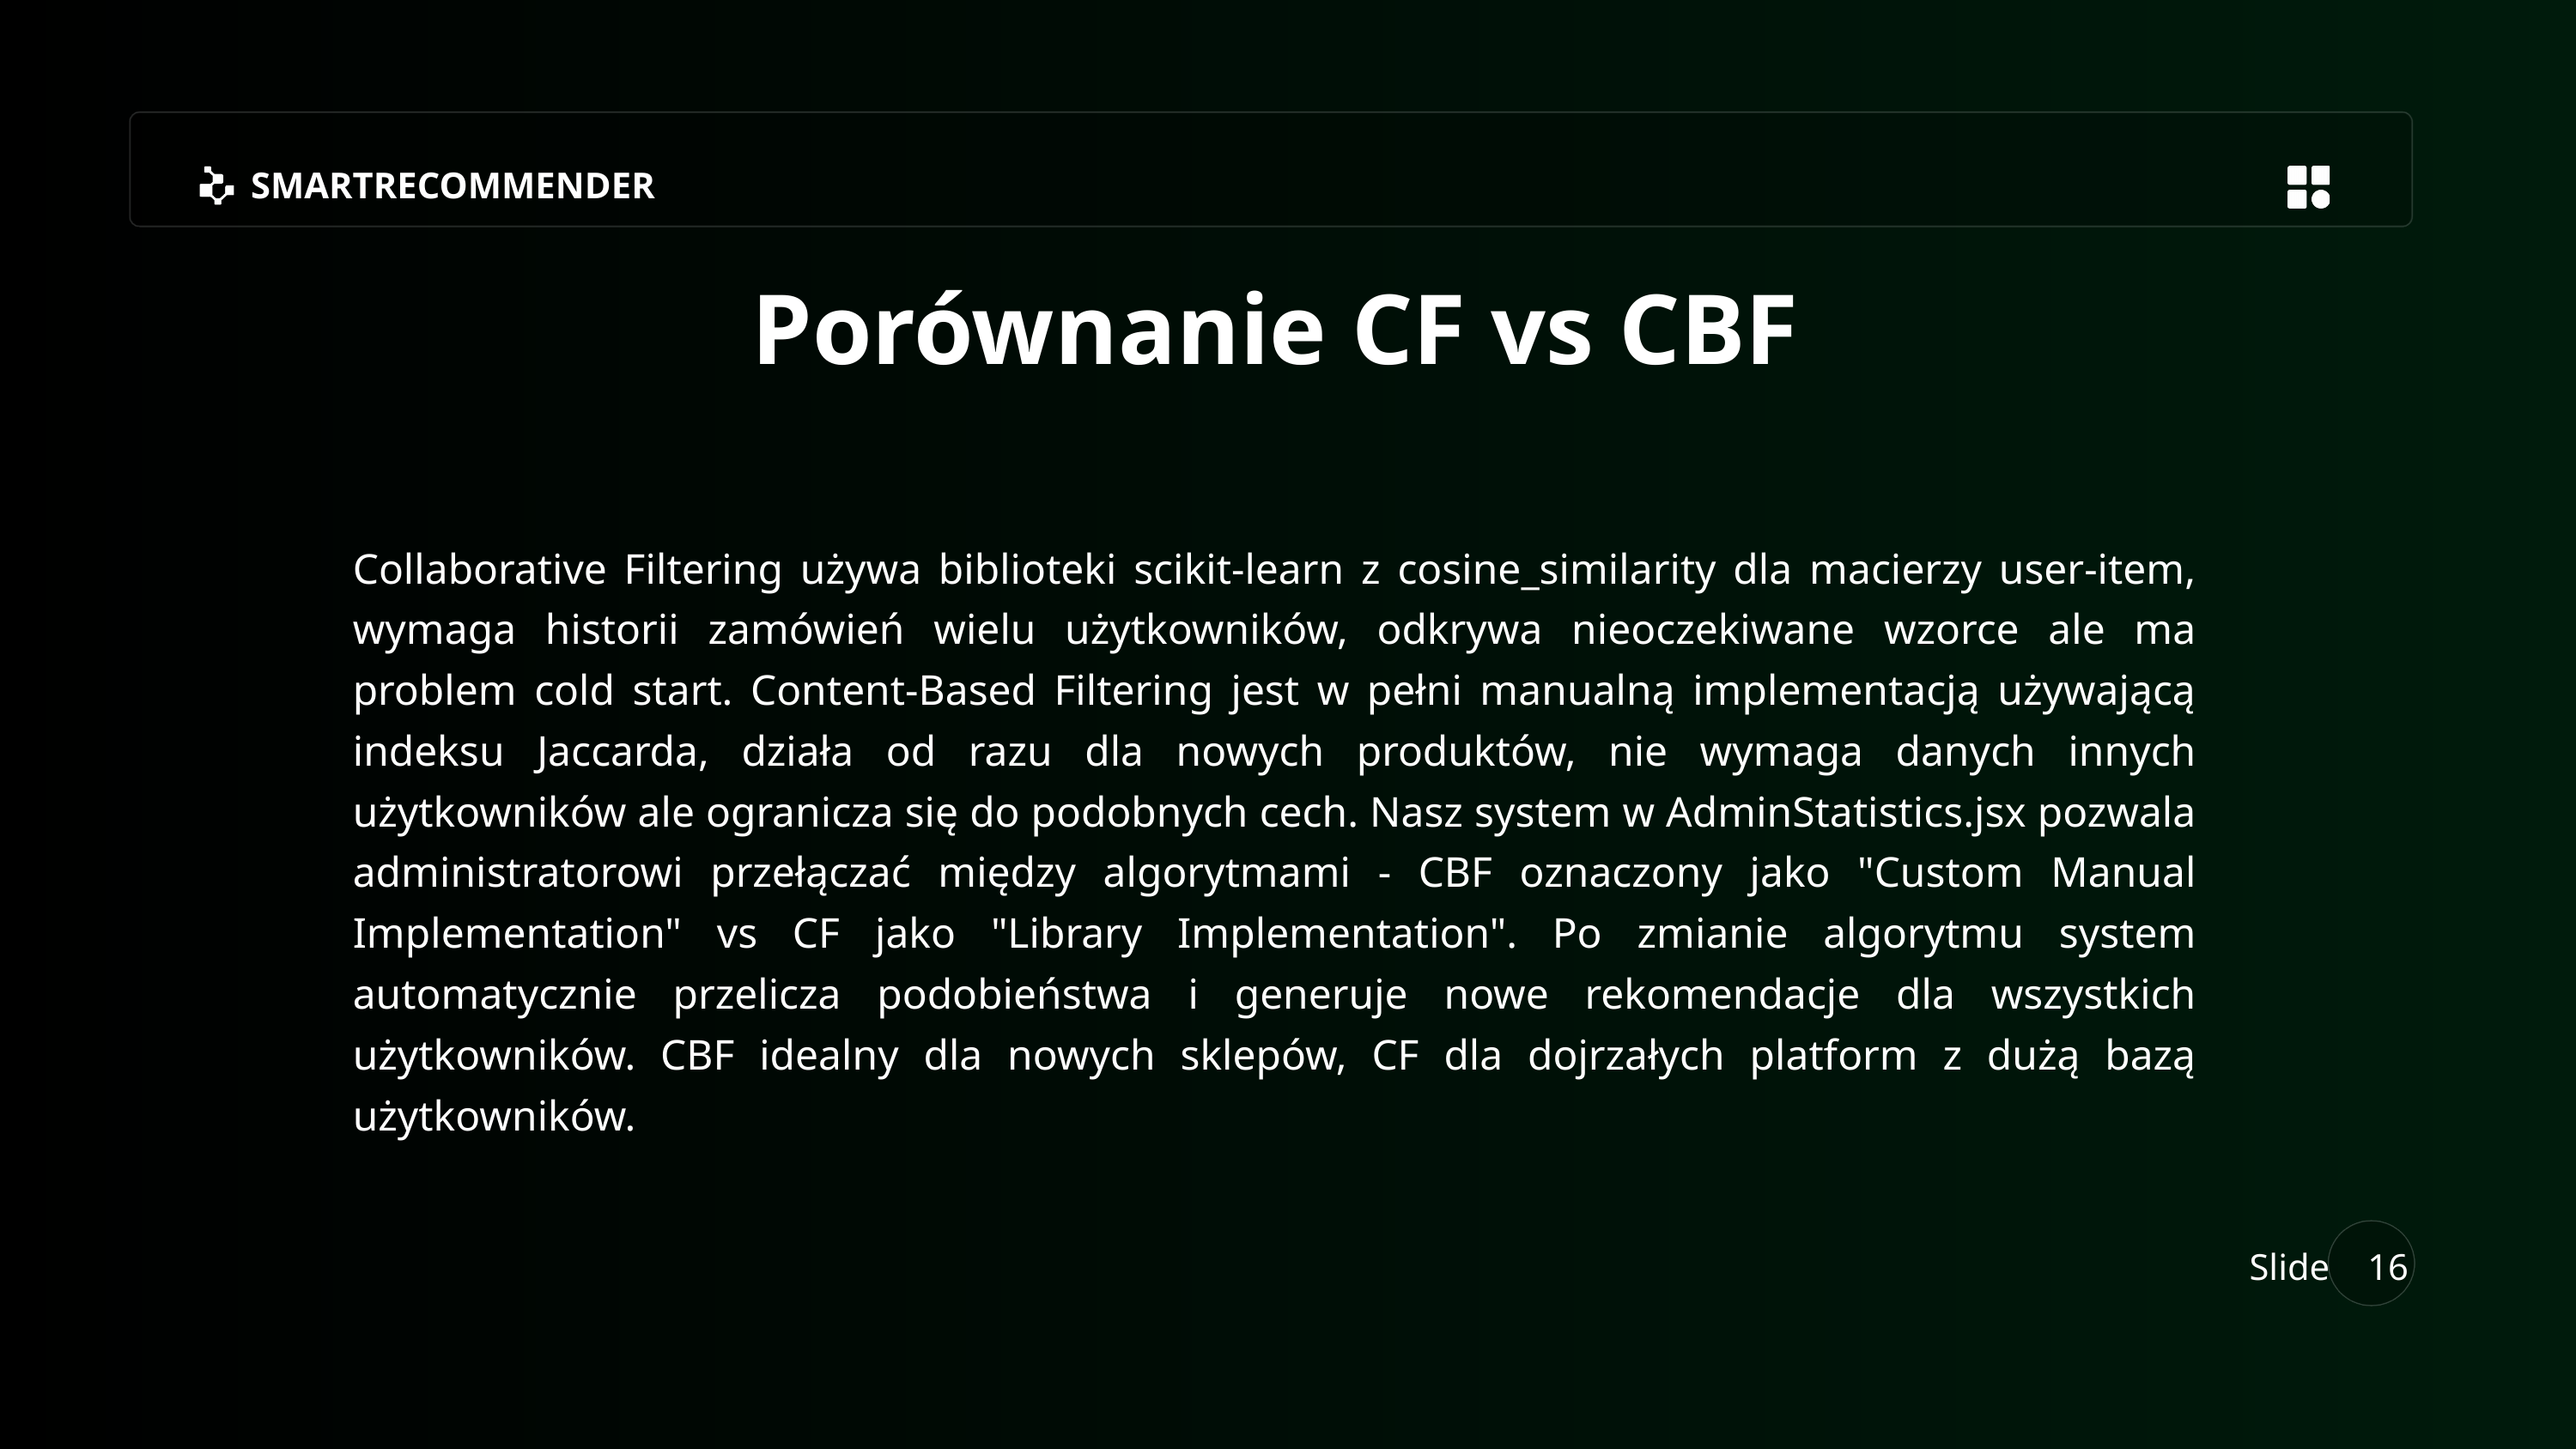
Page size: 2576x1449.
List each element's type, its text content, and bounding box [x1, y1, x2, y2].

text_box [2287, 166, 2330, 209]
text_box [2326, 1180, 2451, 1343]
text_box [199, 166, 234, 205]
text_box 16 [2363, 1226, 2413, 1288]
text_box [125, 91, 2451, 263]
text_box Slide [2150, 1226, 2330, 1288]
text_box SMARTRECOMMENDER [251, 172, 679, 207]
text_box Porównanie CF vs CBF [291, 306, 2285, 384]
text_box Collaborative Filtering używa biblioteki scikit-learn z cosine_similarity dla macierzy user-item, wymaga historii zamówień wielu użytkowników, odkrywa nieoczekiwane wzorce ale ma problem cold start. Content-Based Filtering jest w pełni manualną implementacją używającą indeksu Jaccarda, działa od razu dla nowych produktów, nie wymaga danych innych użytkowników ale ogranicza się do podobnych cech. Nasz system w AdminStatistics.jsx pozwala administratorowi przełączać między algorytmami - CBF oznaczony jako "Custom Manual Implementation" vs CF jako "Library Implementation". Po zmianie algorytmu system automatycznie przelicza podobieństwa i generuje nowe rekomendacje dla wszystkich użytkowników. CBF idealny dla nowych sklepów, CF dla dojrzałych platform z dużą bazą użytkowników. [352, 530, 2199, 1139]
